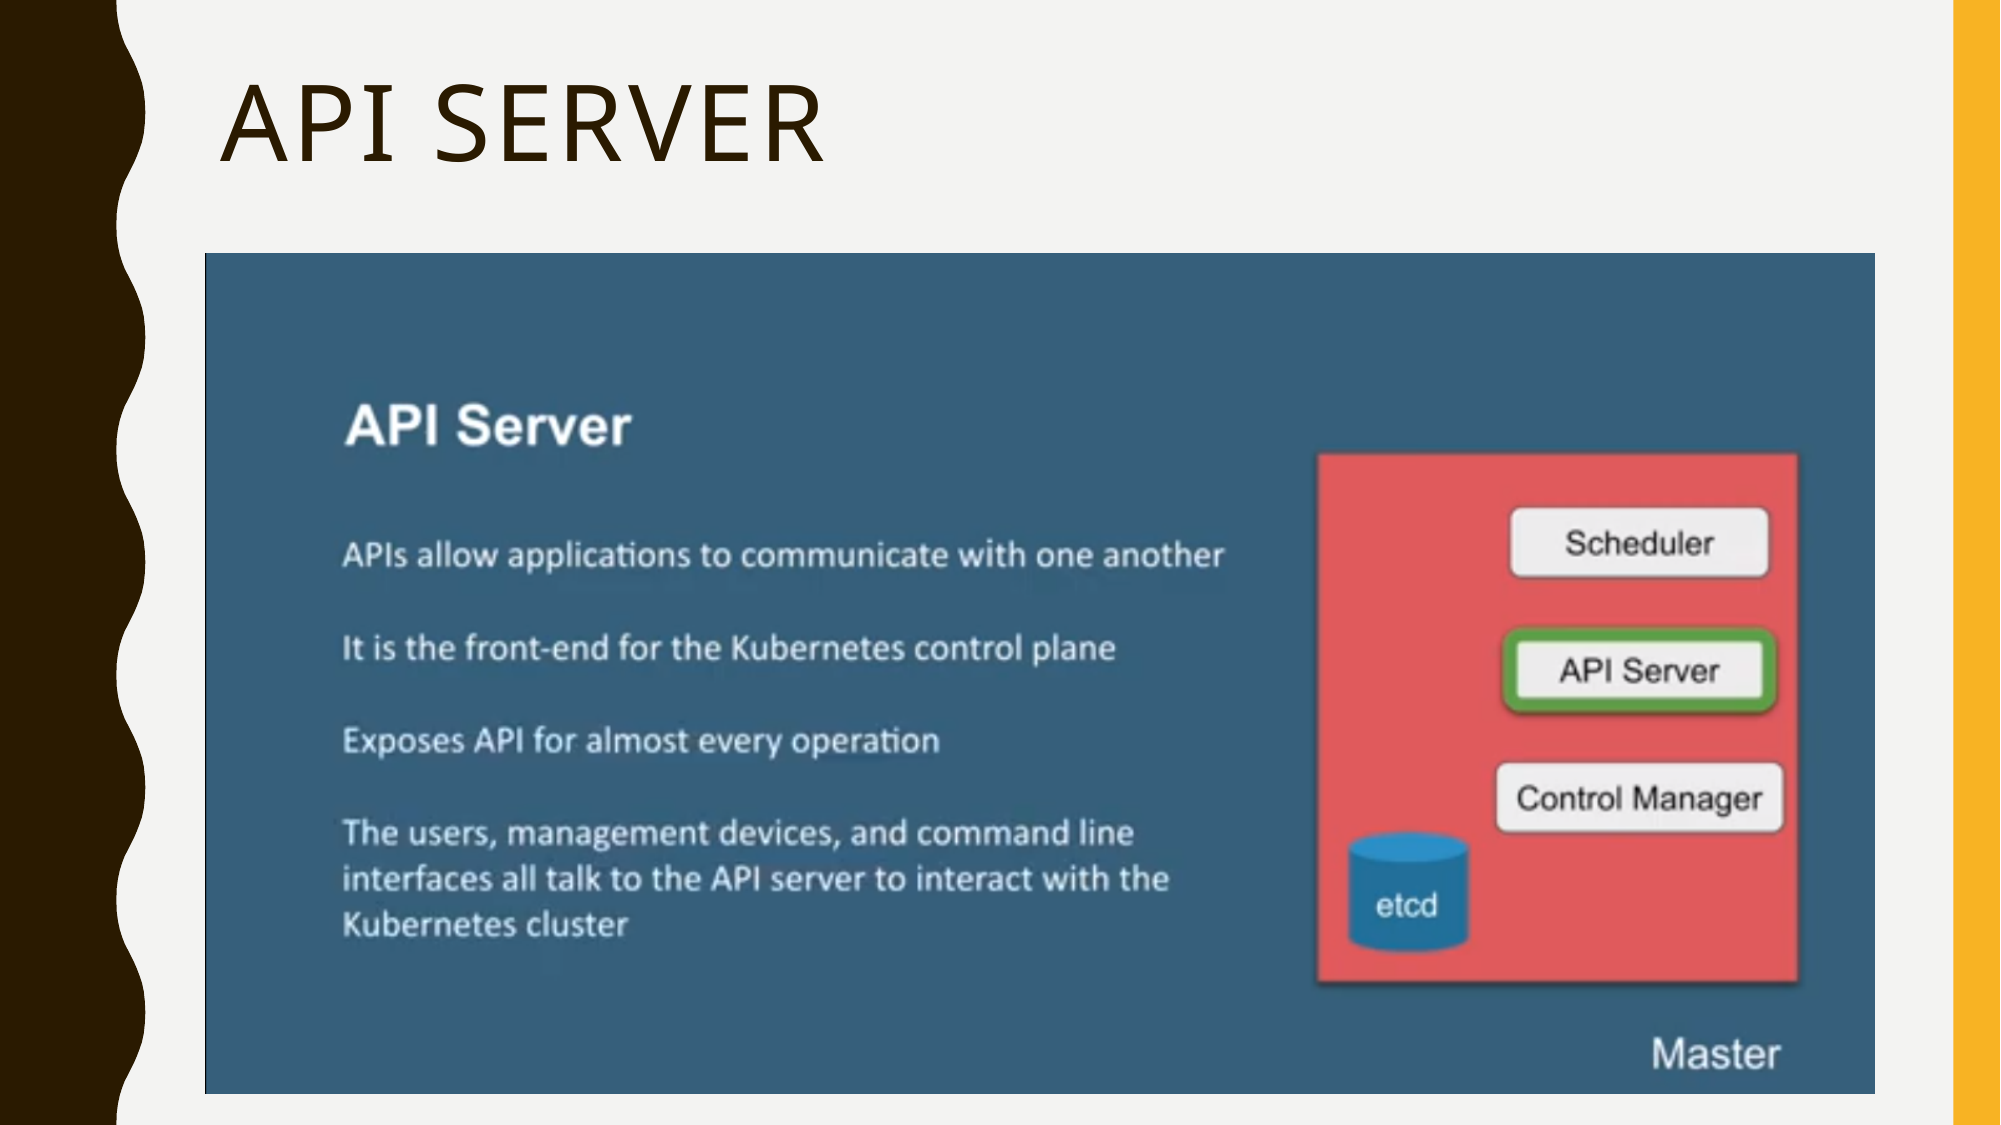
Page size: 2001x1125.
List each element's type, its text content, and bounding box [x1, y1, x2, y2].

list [205, 253, 1875, 1094]
title API server [205, 62, 1875, 214]
